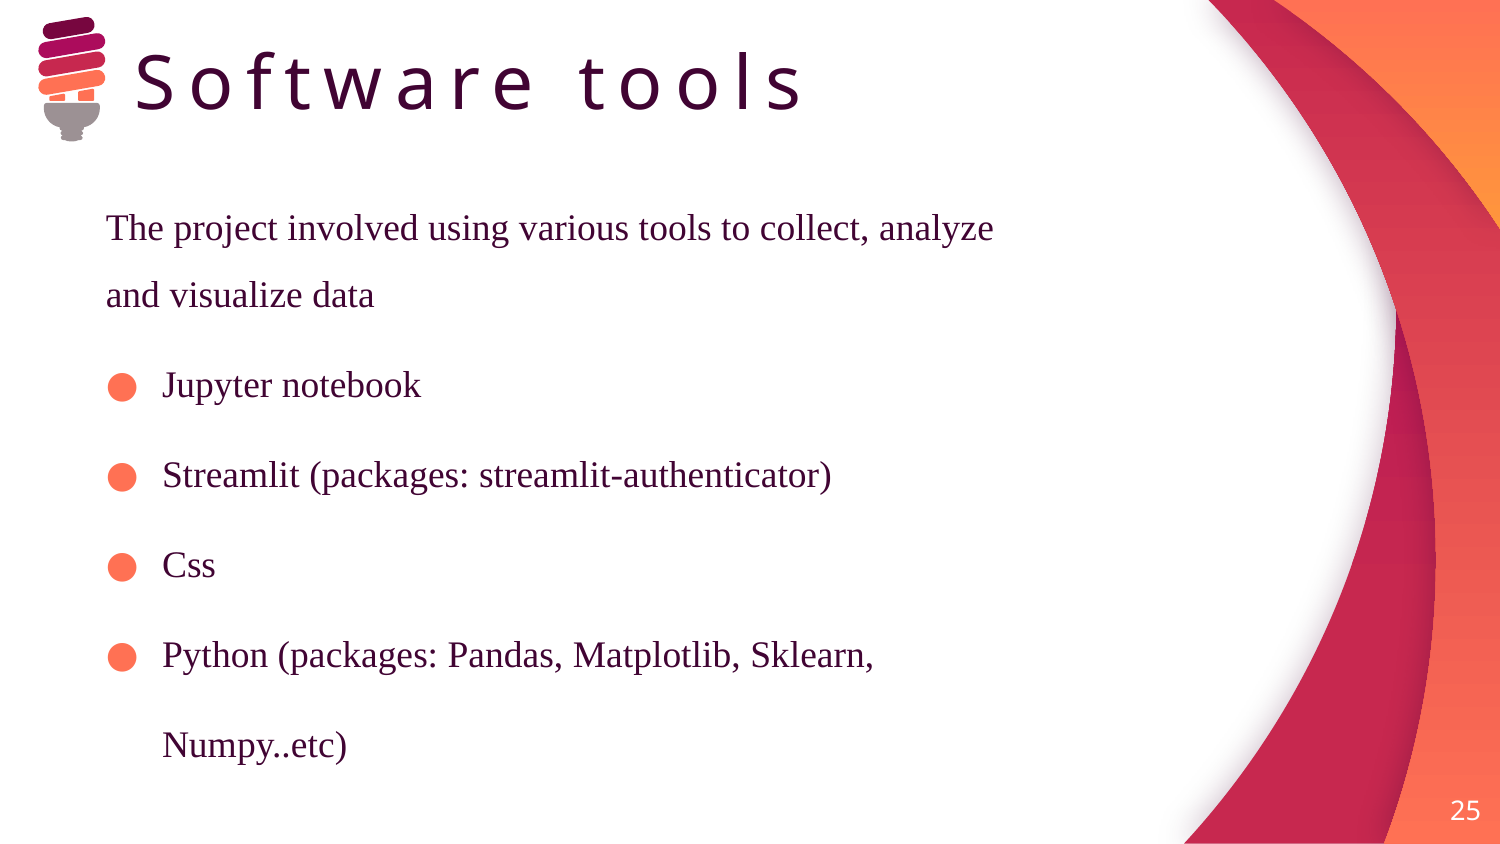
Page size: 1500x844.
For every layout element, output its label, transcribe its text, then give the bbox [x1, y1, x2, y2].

slide_number 25 [1391, 779, 1482, 844]
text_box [37, 16, 107, 142]
list The project involved using various tools to collect, analyze and visualize data Jupyter notebook Streamlit (packages: streamlit-authenticator) Css Python (packages: Pandas, Matplotlib, Sklearn, Numpy..etc) [105, 180, 1061, 780]
title Software tools [134, 61, 1277, 127]
